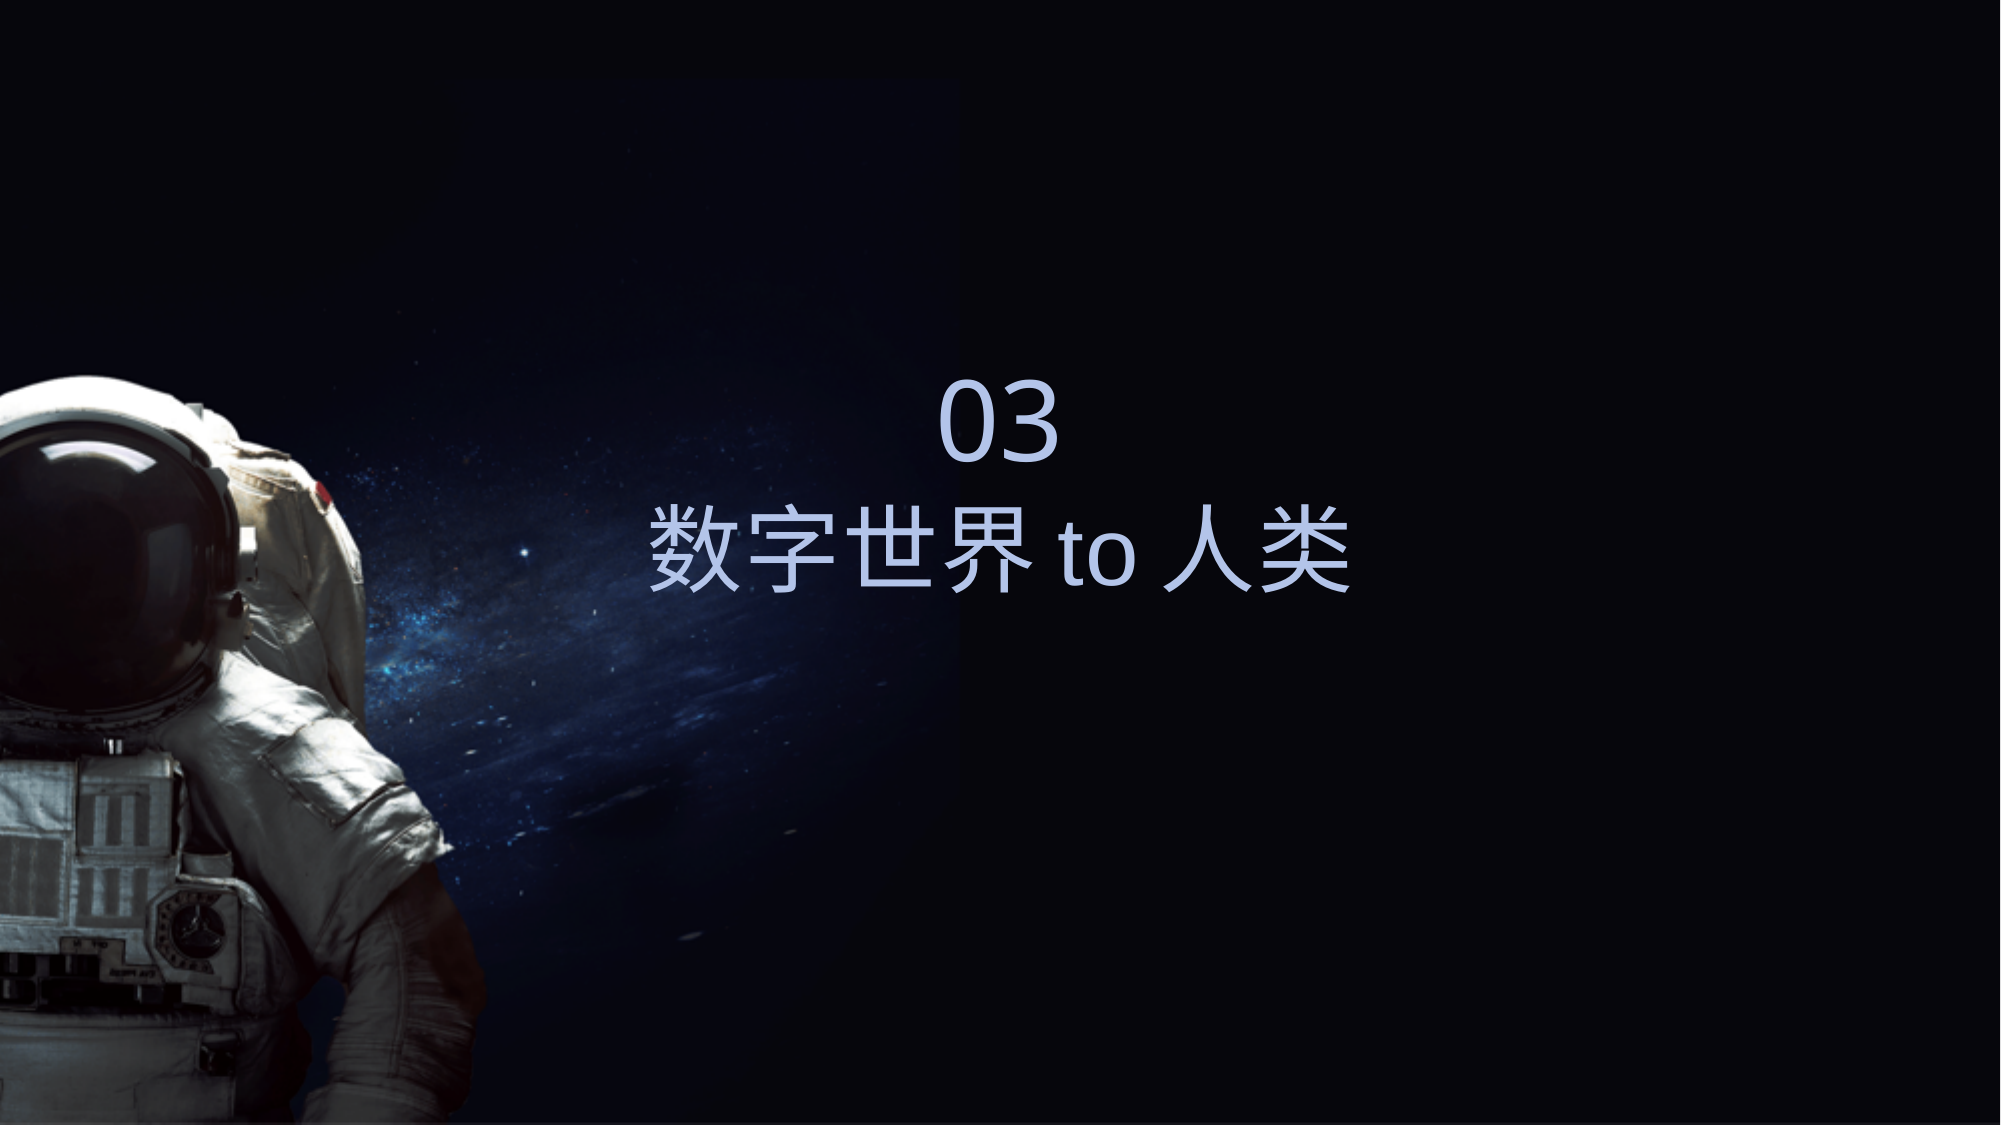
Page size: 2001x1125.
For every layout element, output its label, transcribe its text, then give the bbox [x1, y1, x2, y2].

text_box 03 [920, 341, 1079, 491]
picture [0, 0, 2001, 1125]
list 数字世界to人类 [599, 488, 1401, 614]
